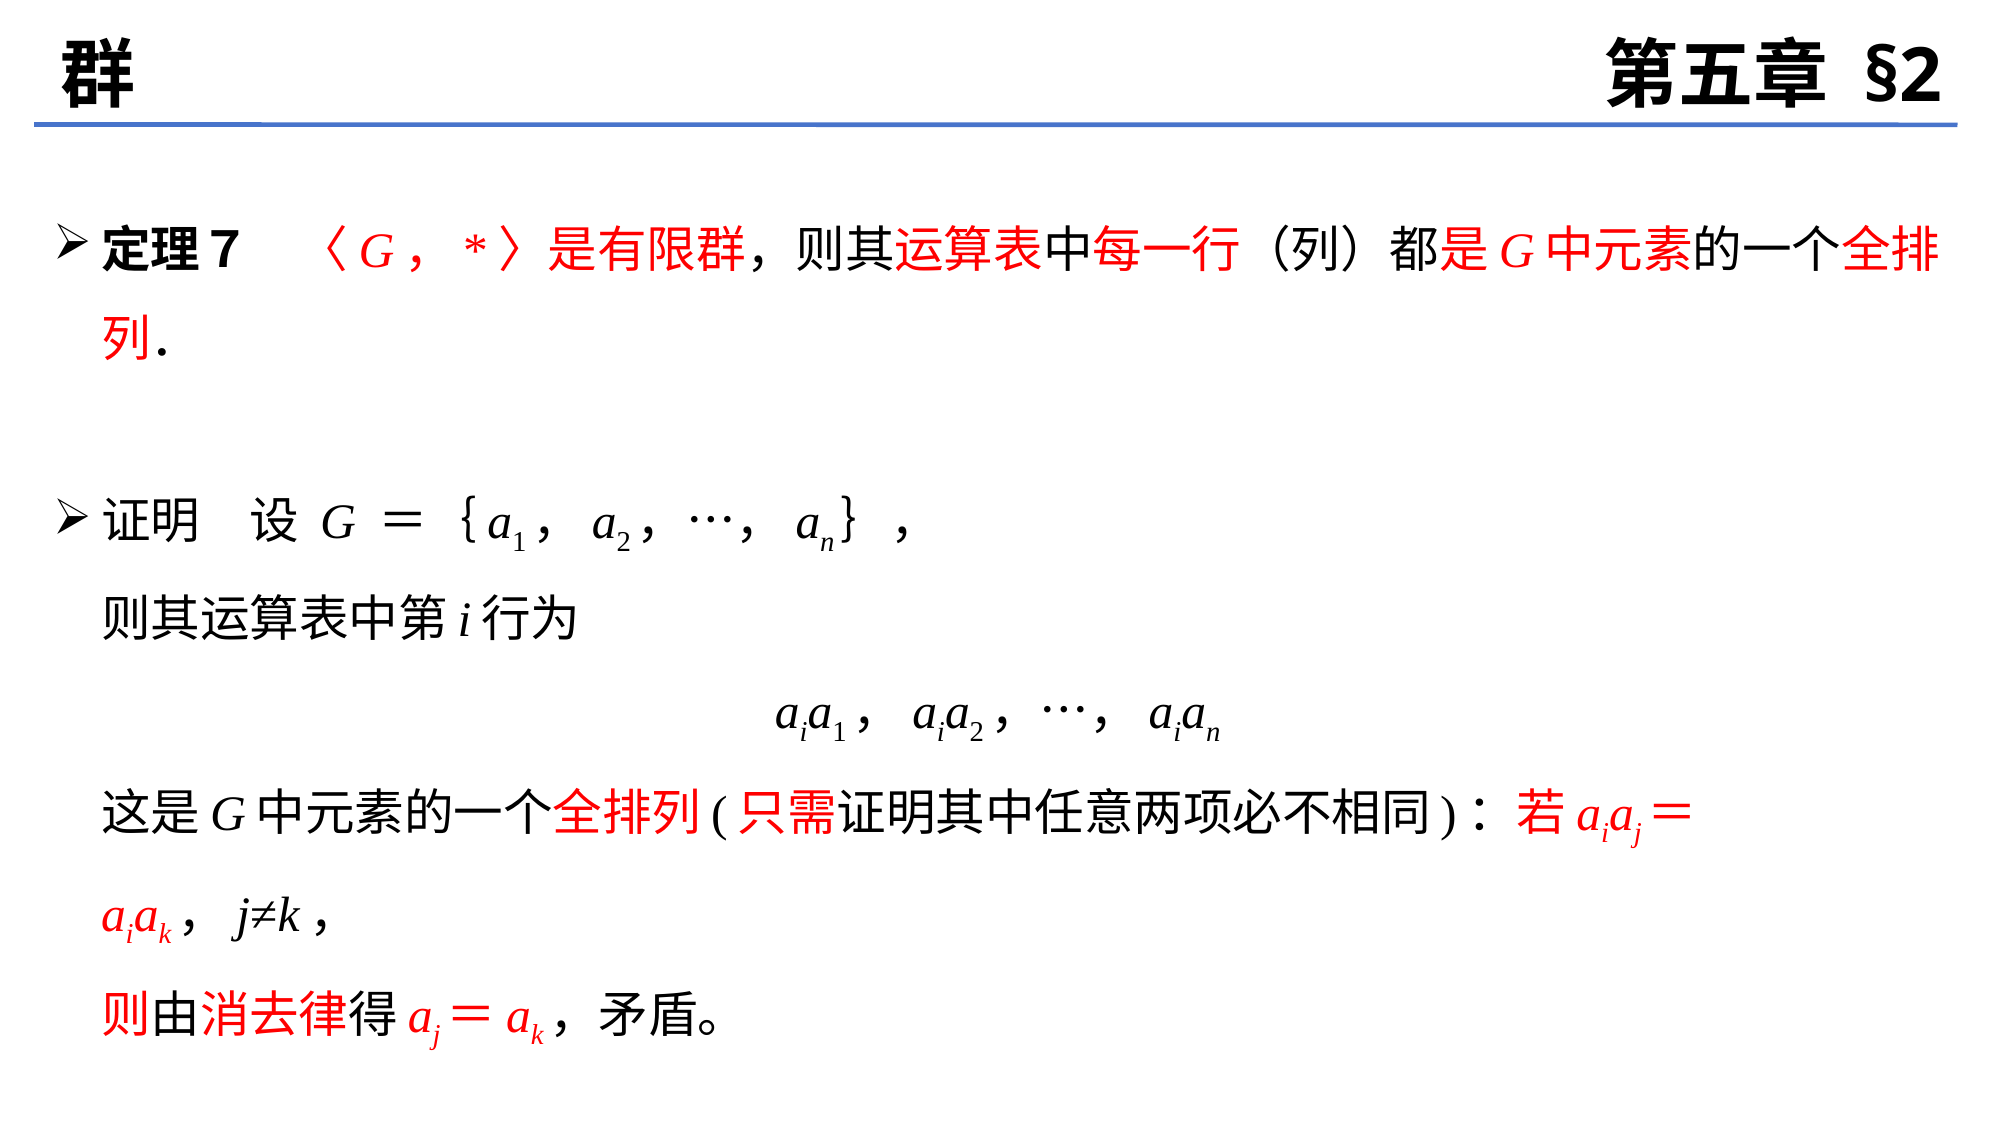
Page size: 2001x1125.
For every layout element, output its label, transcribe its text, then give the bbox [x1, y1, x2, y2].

text_box 定理７ 〈G，*〉是有限群，则其运算表中每一行（列）都是G中元素的一个全排列． 证明 设 G ＝｛a1，a2，…，an｝， 则其运算表中第i行为 aia1，aia2，…，aian 这是G中元素的一个全排列(只需证明其中任意两项必不相同)：若aiaj＝aiak，j≠k， 则由消去律得aj＝ak，矛盾。 [38, 181, 1958, 1059]
text_box 第五章 §2 [1576, 19, 1958, 124]
text_box 群 [46, 18, 662, 124]
